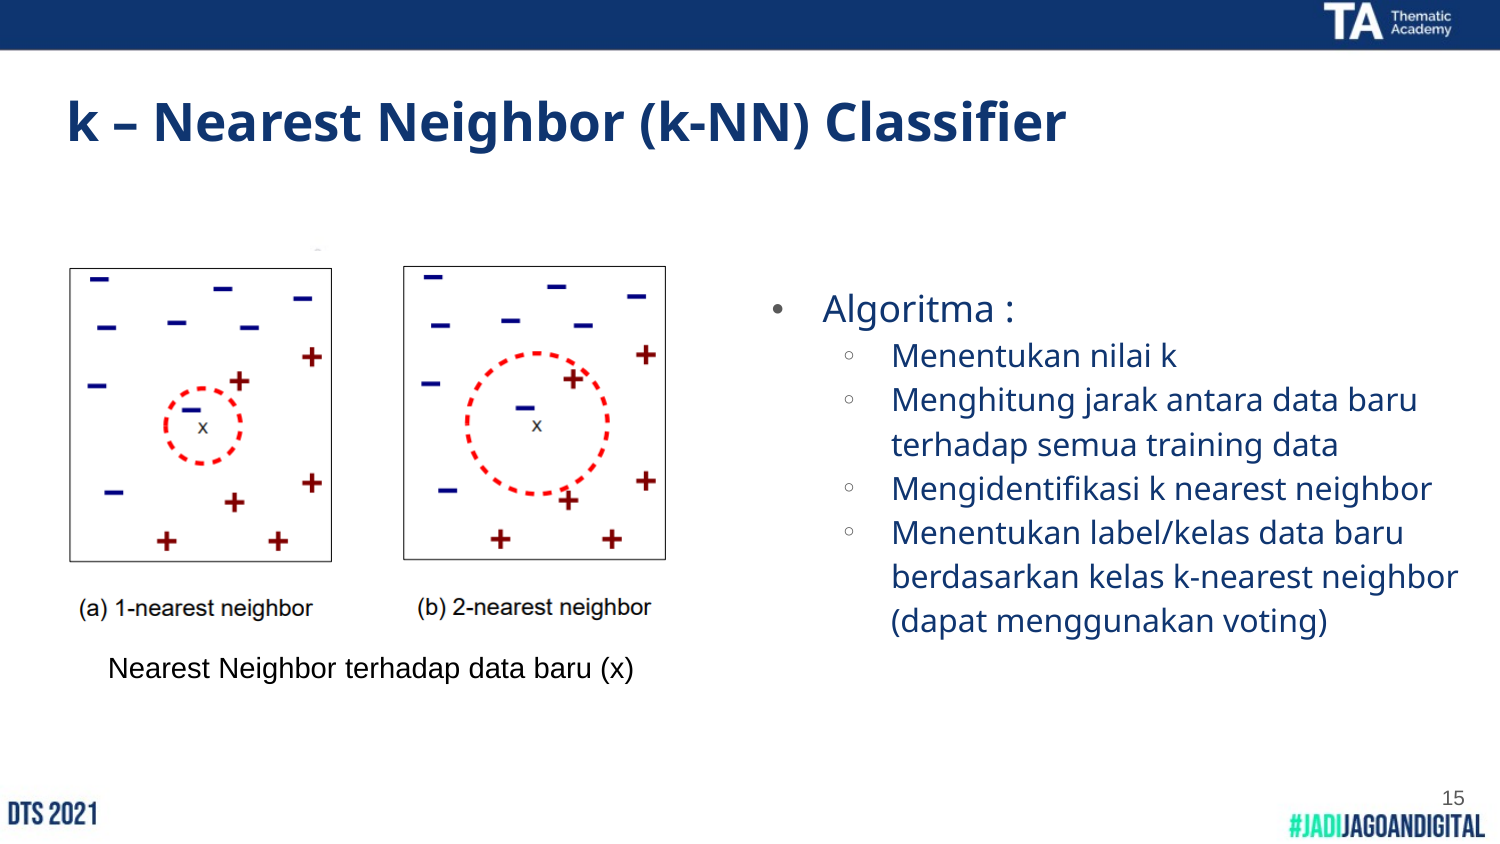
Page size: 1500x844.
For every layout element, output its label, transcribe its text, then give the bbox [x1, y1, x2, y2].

title k – Nearest Neighbor (k-NN) Classifier [51, 72, 1449, 167]
slide_number 15 [1389, 764, 1480, 830]
picture [0, 0, 1500, 844]
text_box Nearest Neighbor terhadap data baru (x) [93, 641, 651, 692]
list Algoritma : Menentukan nilai k Menghitung jarak antara data baru terhadap semua training data Mengidentifikasi k nearest neighbor Menentukan label/kelas data baru berdasarkan kelas k-nearest neighbor (dapat menggunakan voting) [738, 263, 1480, 693]
